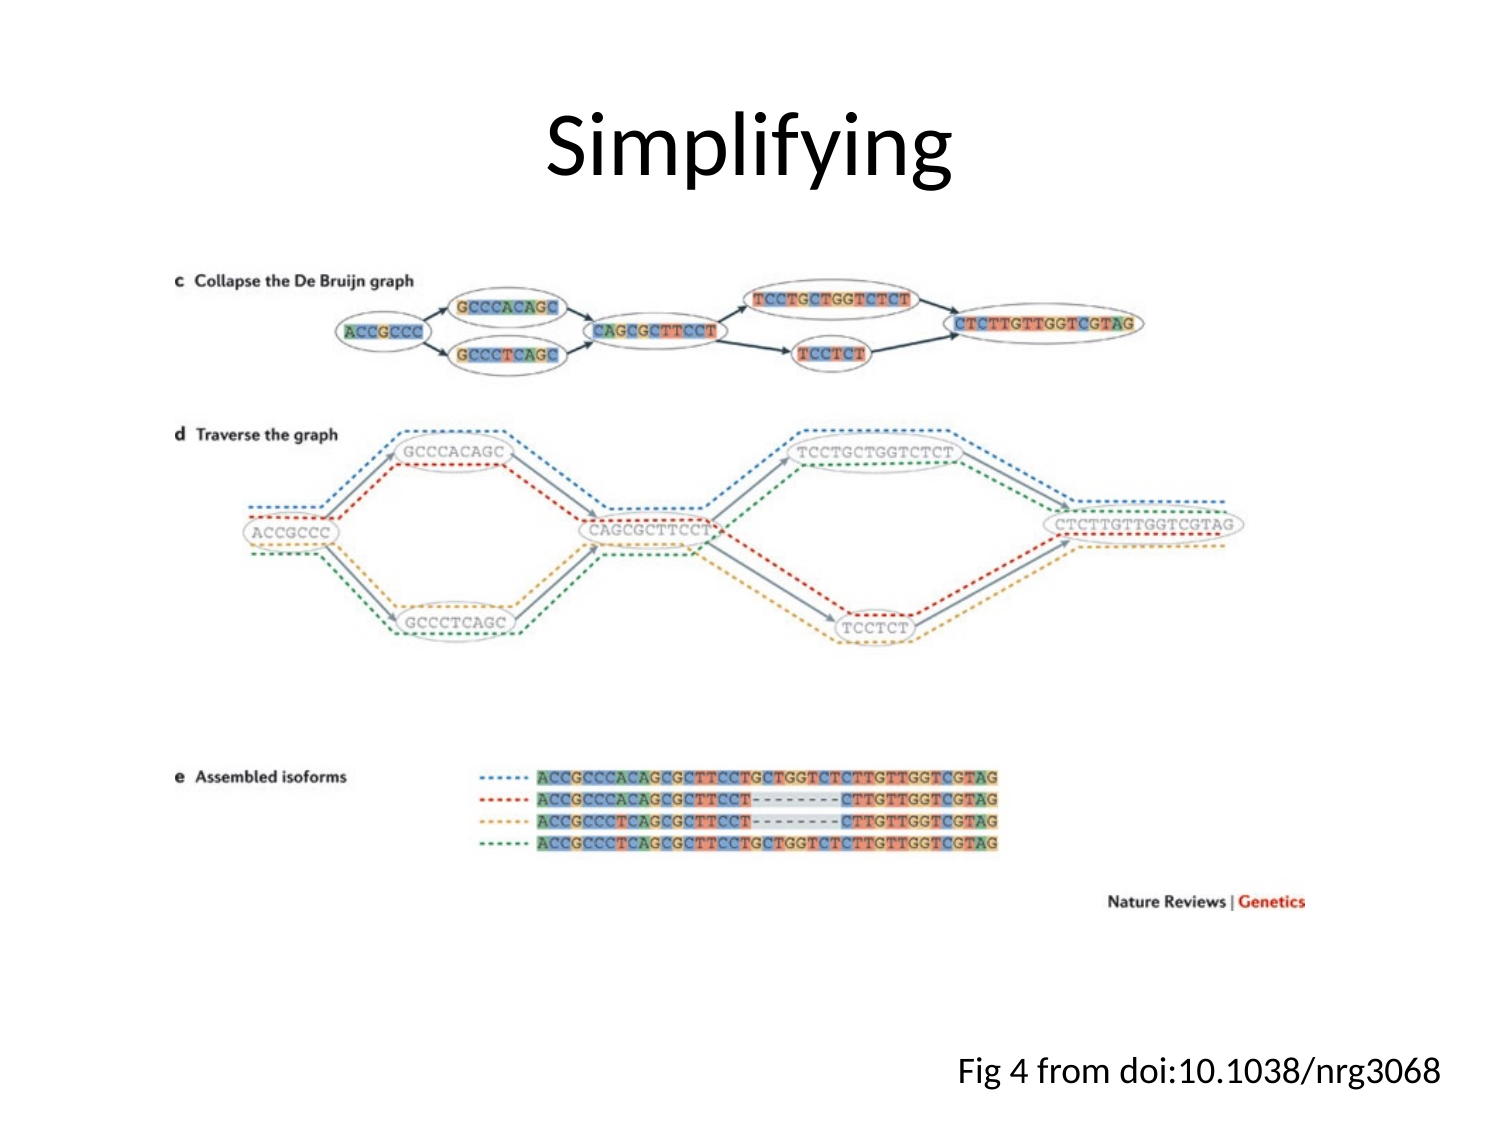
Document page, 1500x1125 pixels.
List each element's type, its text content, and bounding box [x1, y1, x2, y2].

picture [175, 232, 1305, 660]
text_box Fig 4 from doi:10.1038/nrg3068 [943, 1038, 1457, 1099]
picture [175, 742, 1305, 912]
title Simplifying [75, 45, 1425, 233]
